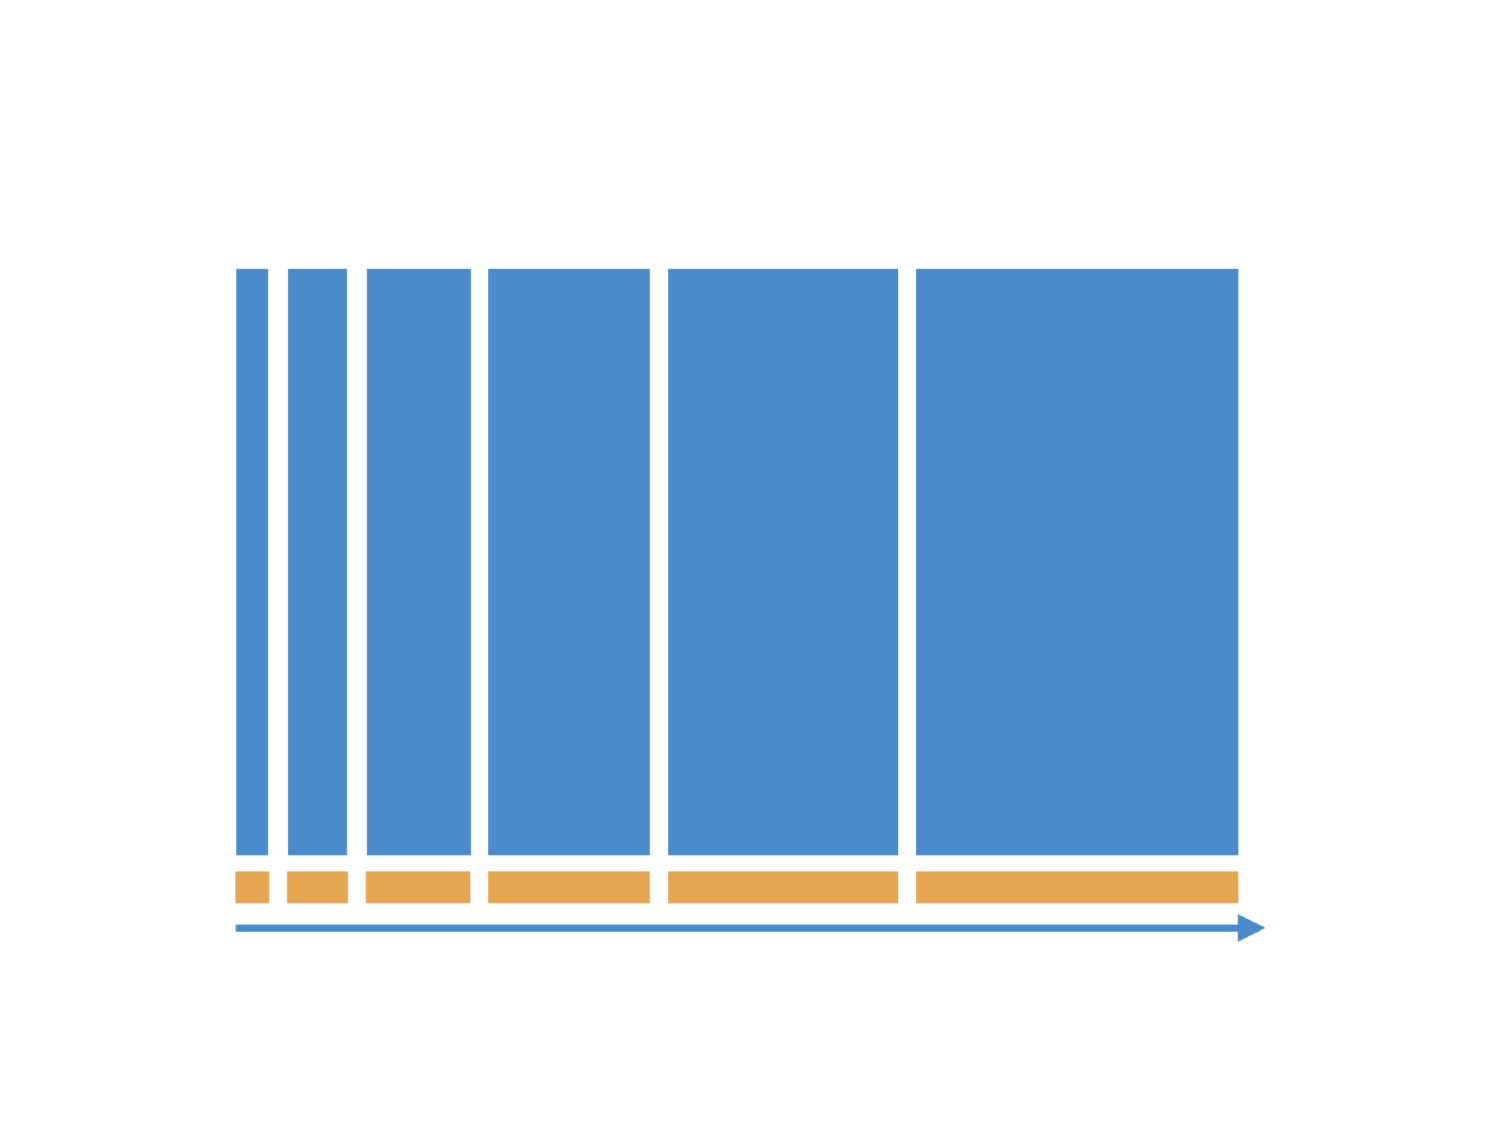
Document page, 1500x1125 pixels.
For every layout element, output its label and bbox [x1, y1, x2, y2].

list [74, 120, 1426, 1006]
